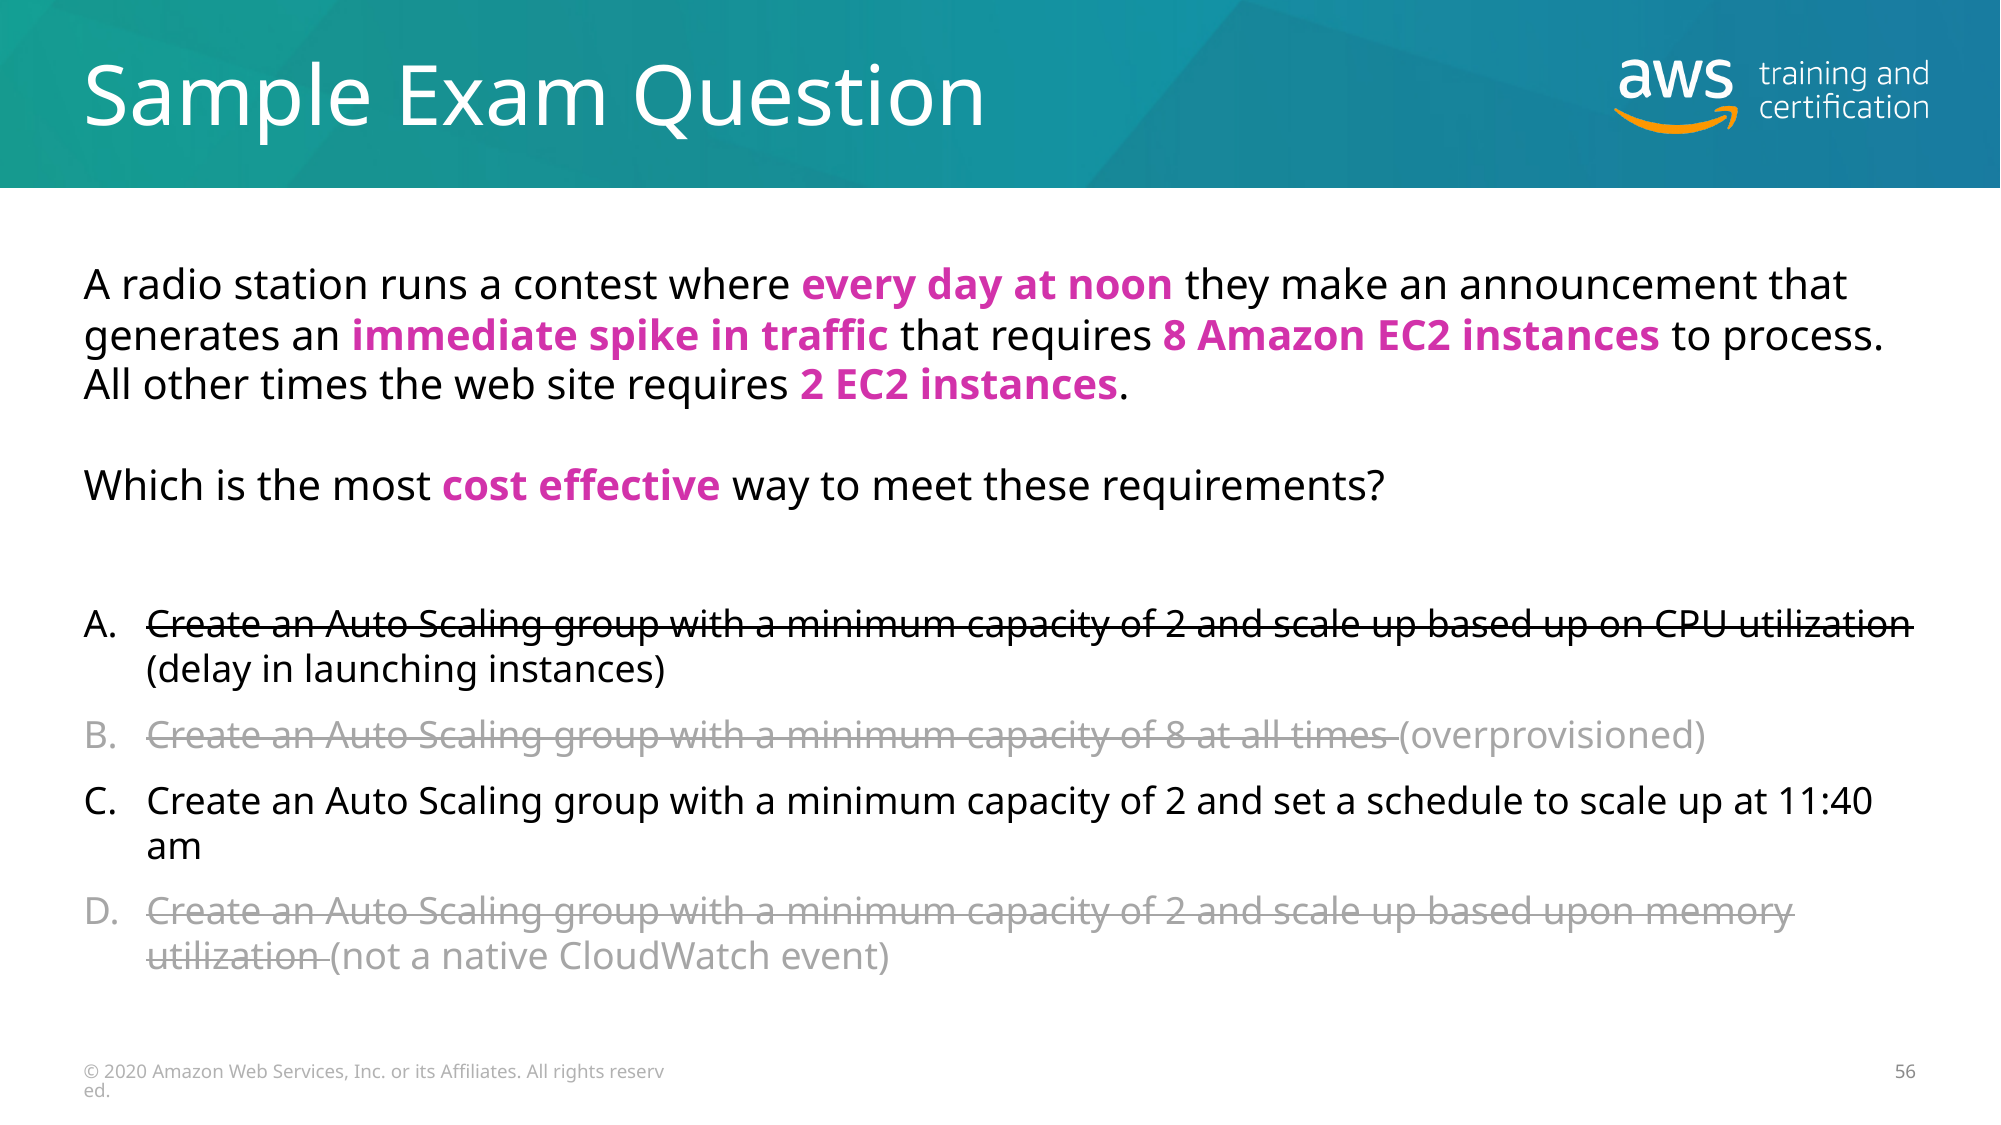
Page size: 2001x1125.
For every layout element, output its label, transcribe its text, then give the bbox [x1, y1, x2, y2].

title Sample Exam Question [68, 59, 1551, 138]
footer © 2020 Amazon Web Services, Inc. or its Affiliates. All rights reserved. [68, 1042, 682, 1103]
slide_number 56 [1481, 1042, 1932, 1103]
picture [0, 0, 2000, 188]
list A radio station runs a contest where every day at noon they make an announcement that generates an immediate spike in traffic that requires 8 Amazon EC2 instances to process. All other times the web site requires 2 EC2 instances. Which is the most cost effective way to meet these requirements? Create an Auto Scaling group with a minimum capacity of 2 and scale up based up on CPU utilization (delay in launching instances) Create an Auto Scaling group with a minimum capacity of 8 at all times (overprovisioned) Create an Auto Scaling group with a minimum capacity of 2 and set a schedule to scale up at 11:40 am Create an Auto Scaling group with a minimum capacity of 2 and scale up based upon memory utilization (not a native CloudWatch event) [68, 250, 1932, 1014]
